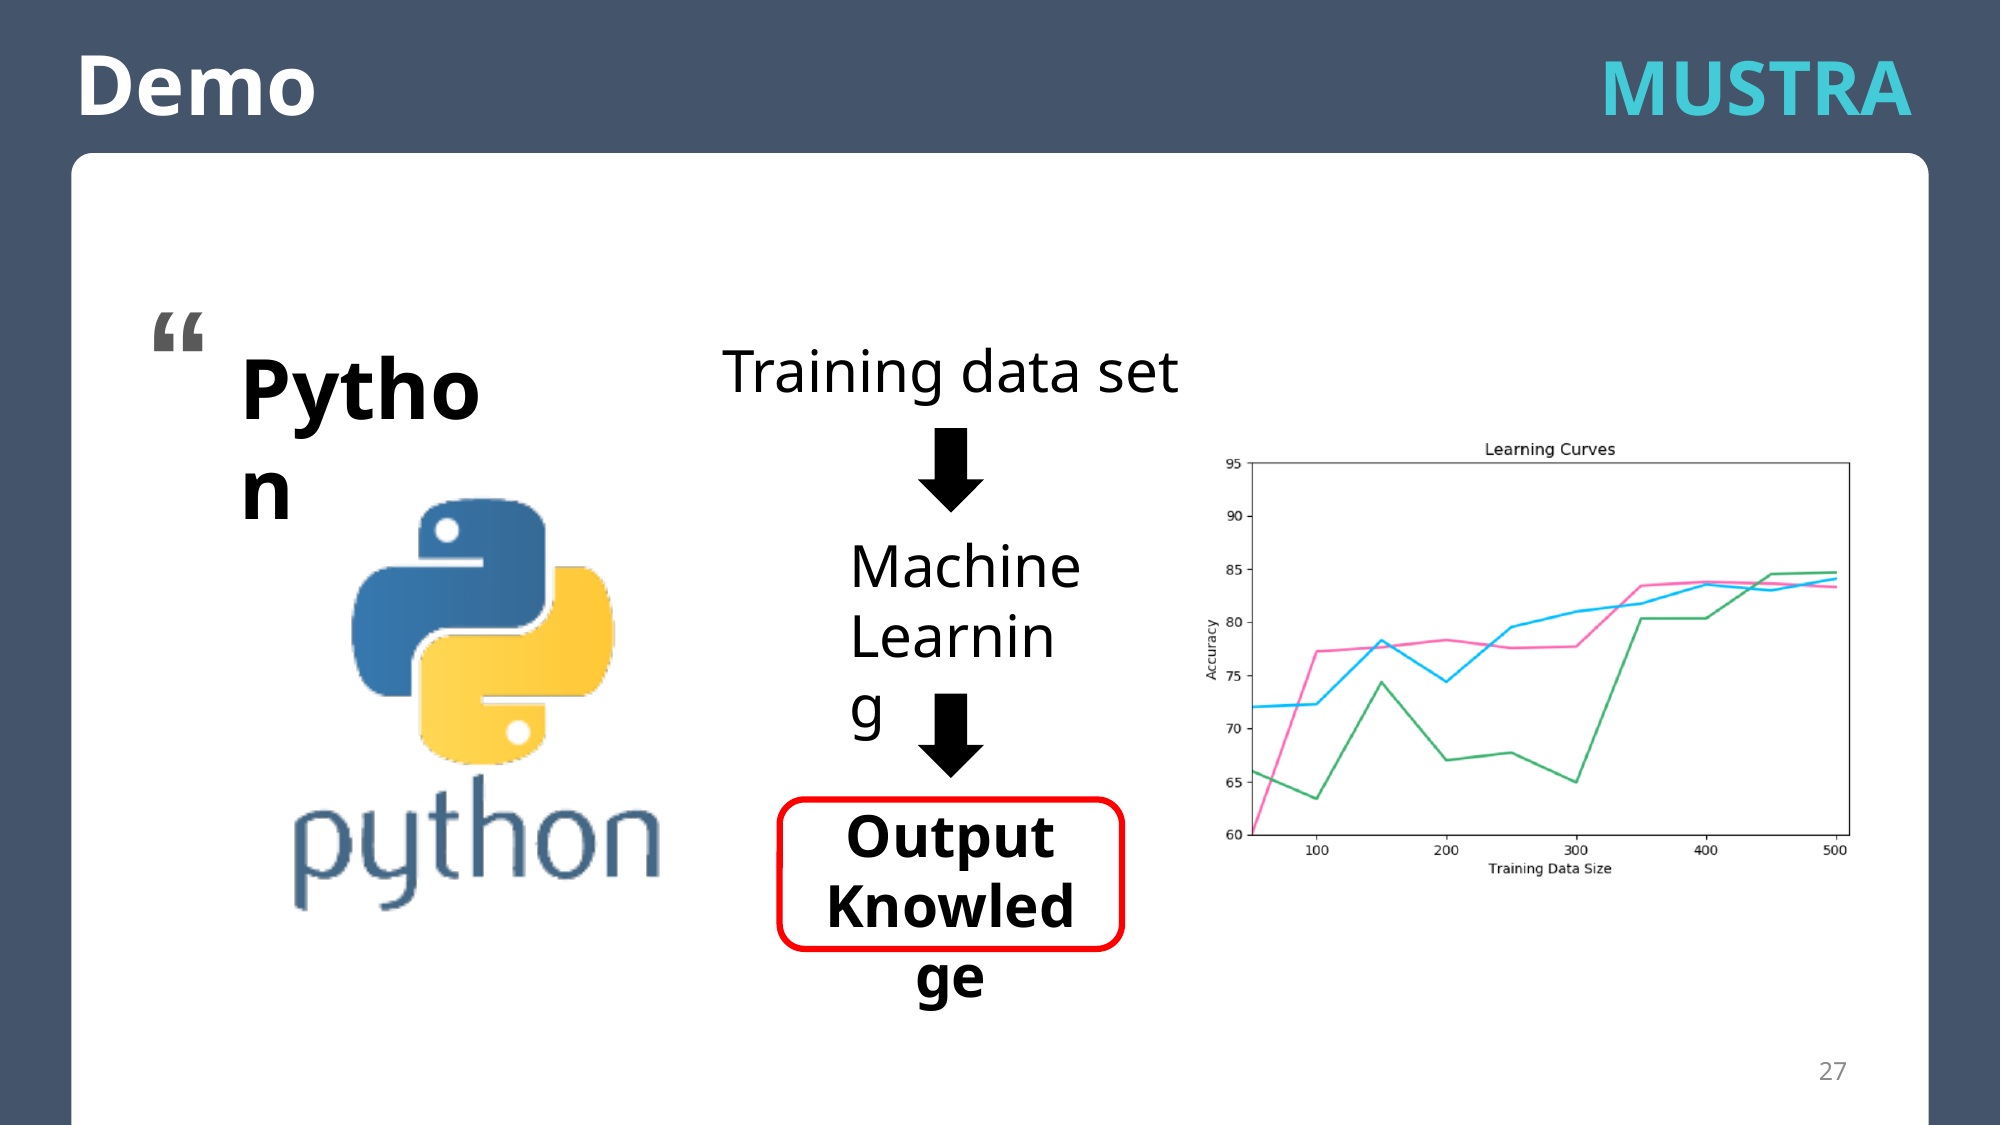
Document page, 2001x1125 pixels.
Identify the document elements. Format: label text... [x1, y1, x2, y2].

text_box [130, 263, 536, 445]
text_box Demo [59, 24, 334, 140]
picture [216, 492, 688, 931]
text_box MUSTRA [1584, 33, 1928, 161]
text_box [0, 0, 2000, 1125]
picture [1165, 422, 1887, 884]
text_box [688, 326, 1214, 949]
slide_number 27 [1412, 1042, 1863, 1103]
